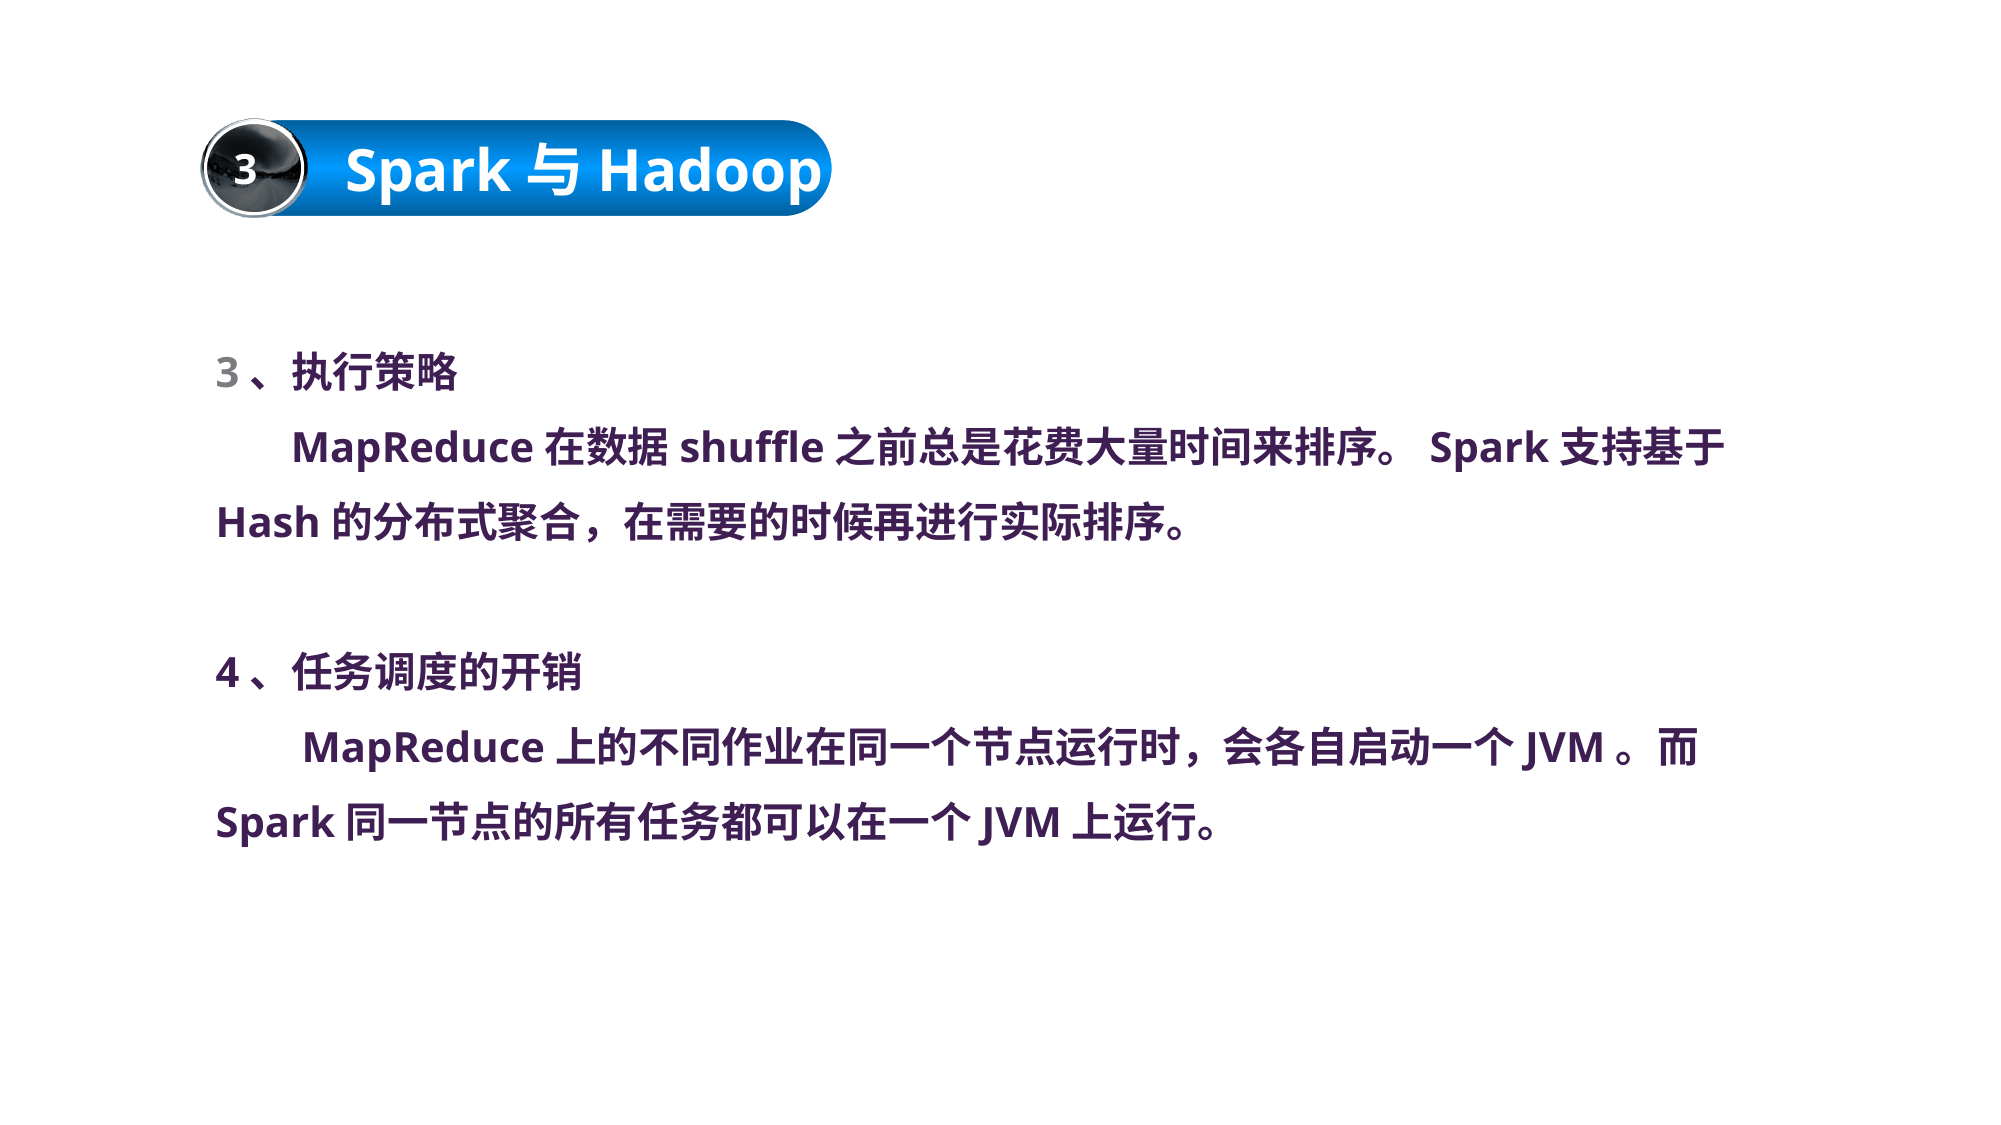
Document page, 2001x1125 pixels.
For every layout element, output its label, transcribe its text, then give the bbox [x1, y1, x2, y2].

text_box 3、执行策略 MapReduce在数据shuffle之前总是花费大量时间来排序。Spark支持基于Hash的分布式聚合，在需要的时候再进行实际排序。 4、任务调度的开销 MapReduce上的不同作业在同一个节点运行时，会各自启动一个JVM。而Spark同一节点的所有任务都可以在一个JVM上运行。 [200, 313, 1833, 854]
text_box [200, 118, 834, 219]
